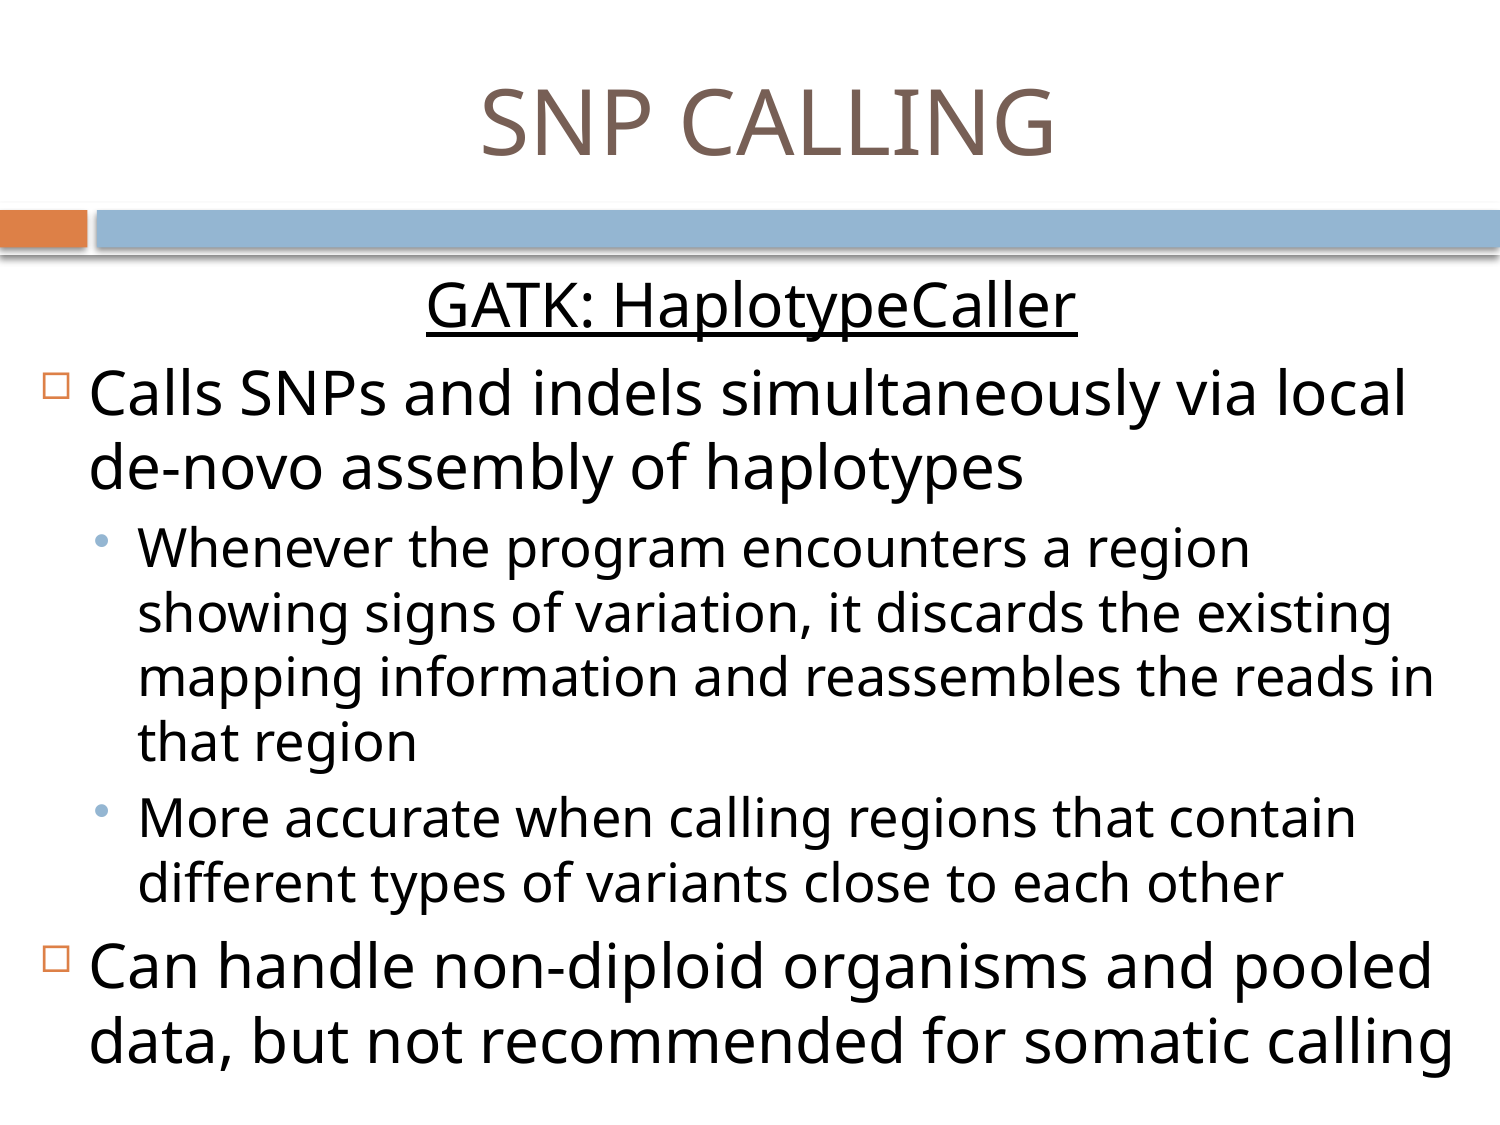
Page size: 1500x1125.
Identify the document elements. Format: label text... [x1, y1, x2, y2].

list GATK: HaplotypeCaller Calls SNPs and indels simultaneously via local de-novo assembly of haplotypes Whenever the program encounters a region showing signs of variation, it discards the existing mapping information and reassembles the reads in that region More accurate when calling regions that contain different types of variants close to each other Can handle non-diploid organisms and pooled data, but not recommended for somatic calling [24, 258, 1480, 1105]
title SNP CALLING [100, 37, 1438, 200]
